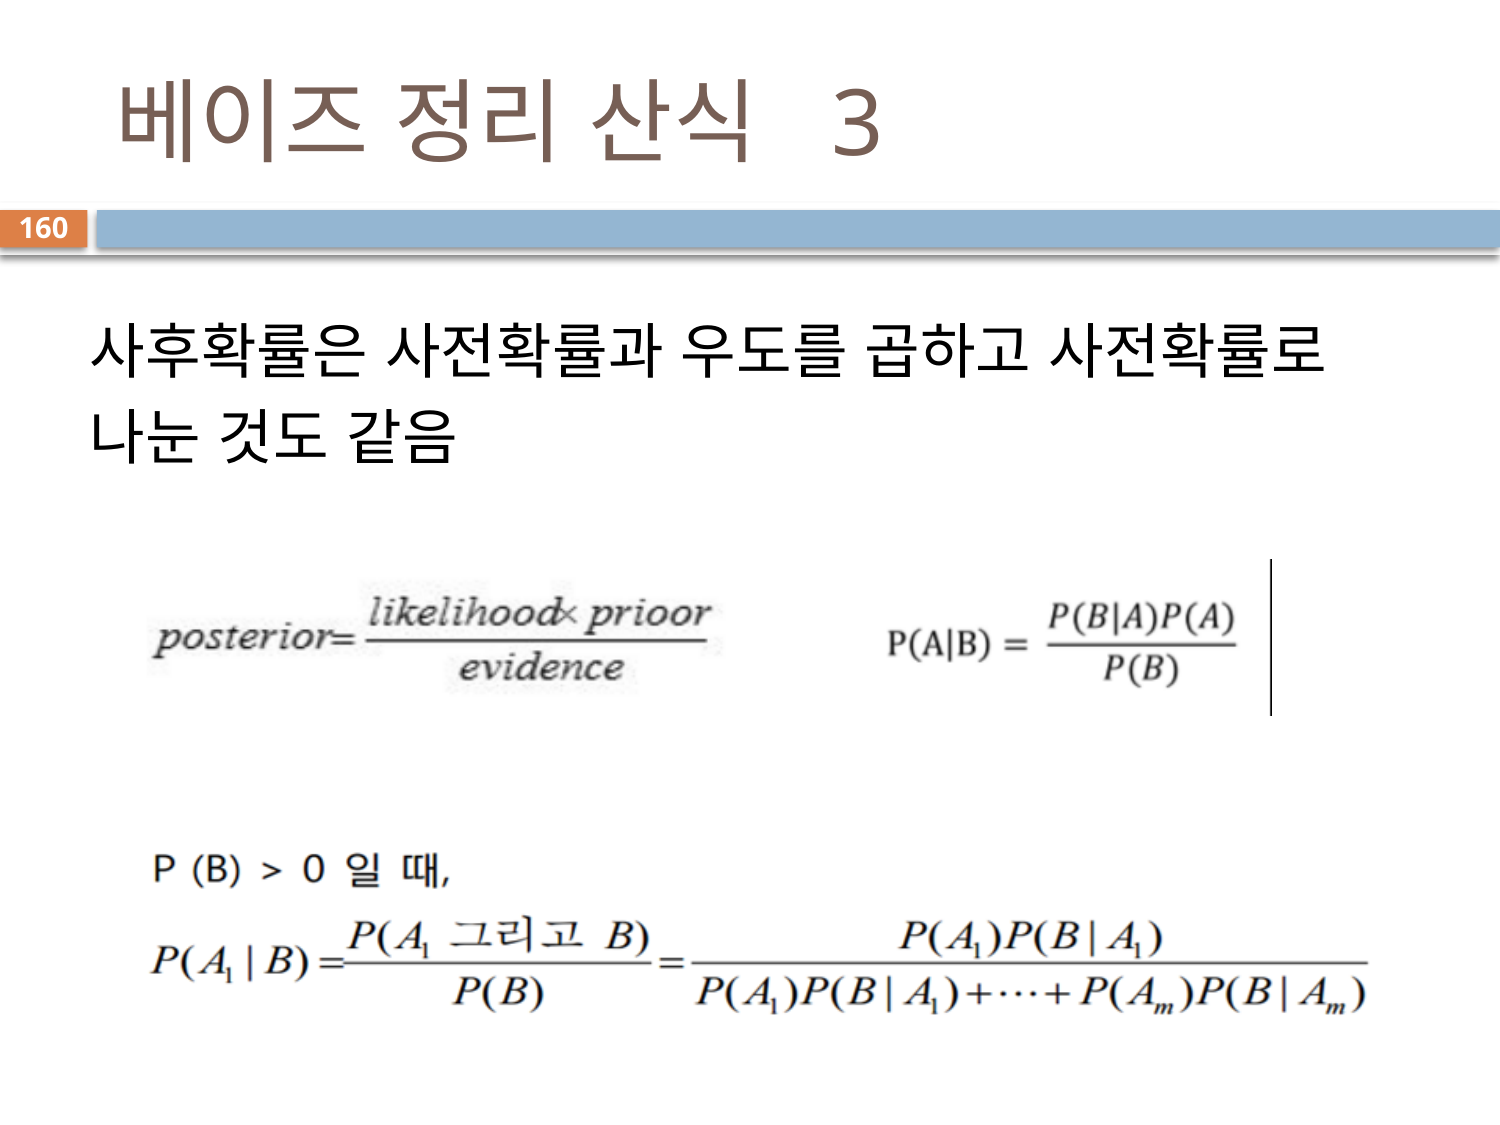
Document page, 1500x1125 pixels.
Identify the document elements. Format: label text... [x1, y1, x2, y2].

picture [120, 519, 806, 722]
list 사후확률은 사전확률과 우도를 곱하고 사전확률로 나눈 것도 같음 [75, 290, 1425, 504]
picture [115, 845, 1412, 1091]
title 베이즈 정리 산식 3 [100, 37, 1438, 200]
picture [867, 558, 1272, 716]
slide_number 160 [0, 208, 88, 249]
